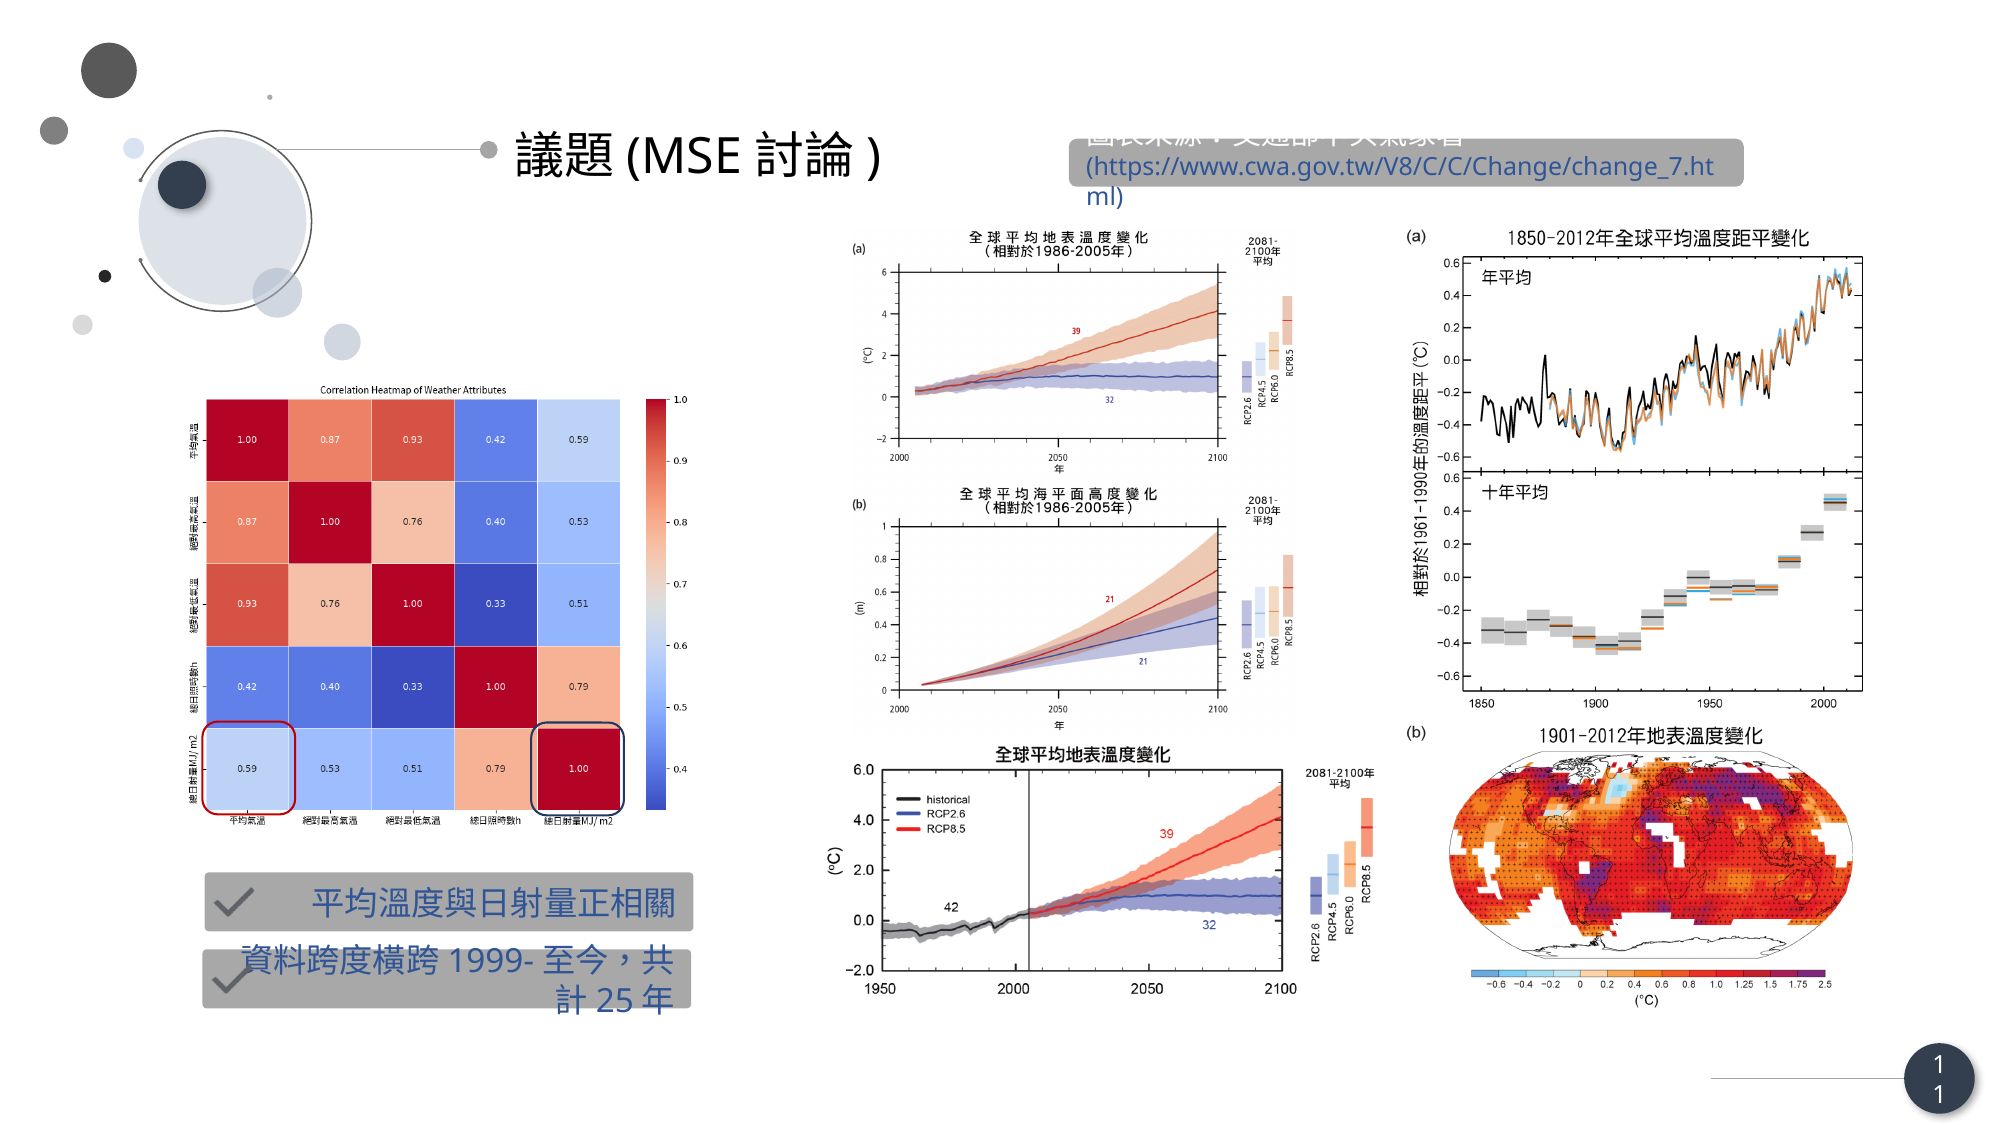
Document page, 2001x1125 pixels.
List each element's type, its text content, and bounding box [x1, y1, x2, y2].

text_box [182, 379, 694, 834]
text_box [810, 227, 1863, 1009]
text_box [202, 949, 692, 1009]
text_box 圖表來源：交通部中央氣象署 (https://www.cwa.gov.tw/V8/C/C/Change/change_7.html) [1067, 137, 1745, 188]
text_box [39, 42, 498, 361]
text_box 議題(MSE討論) [499, 116, 1500, 192]
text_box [204, 872, 694, 932]
text_box 11 [1903, 1042, 1976, 1115]
